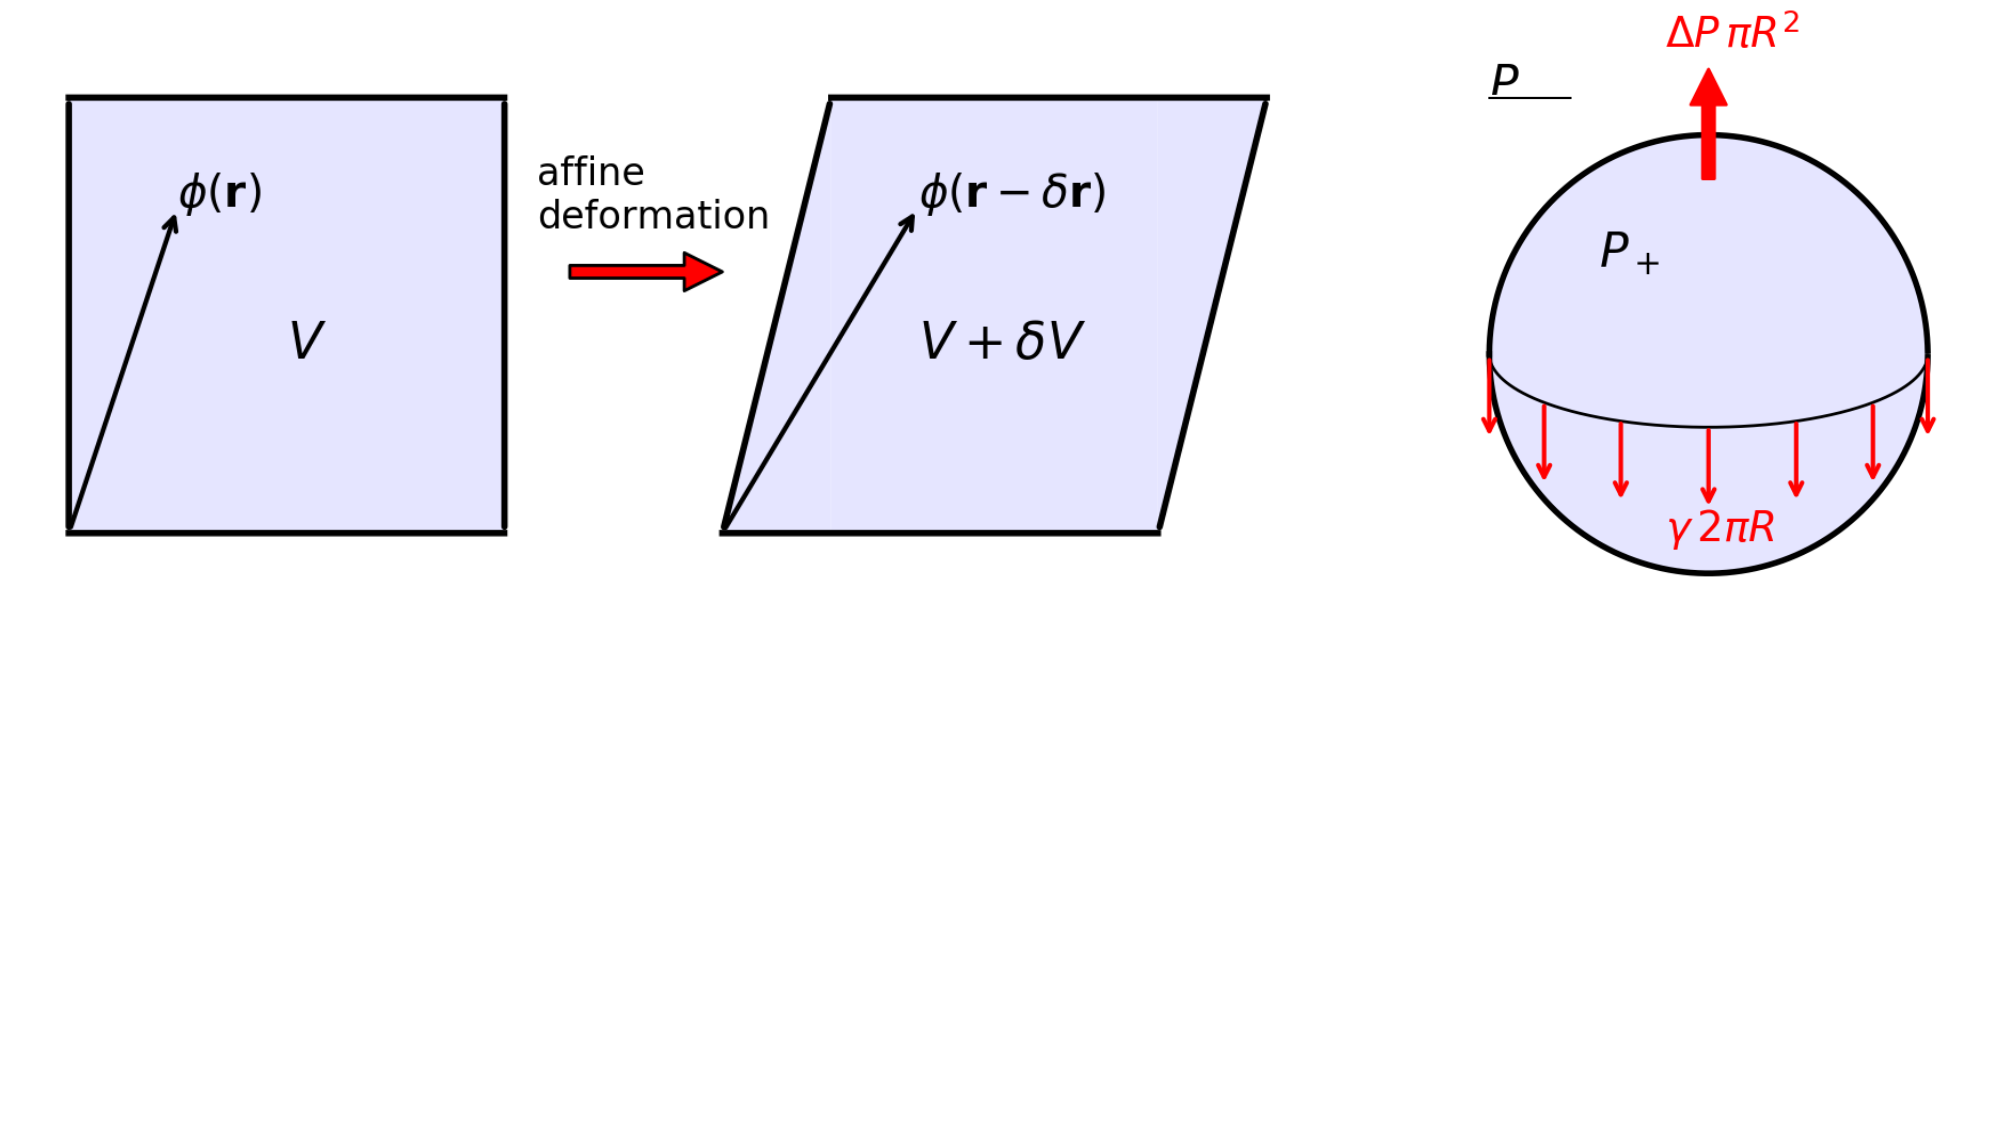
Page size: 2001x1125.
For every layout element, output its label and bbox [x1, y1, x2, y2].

text_box [0, 0, 2000, 596]
